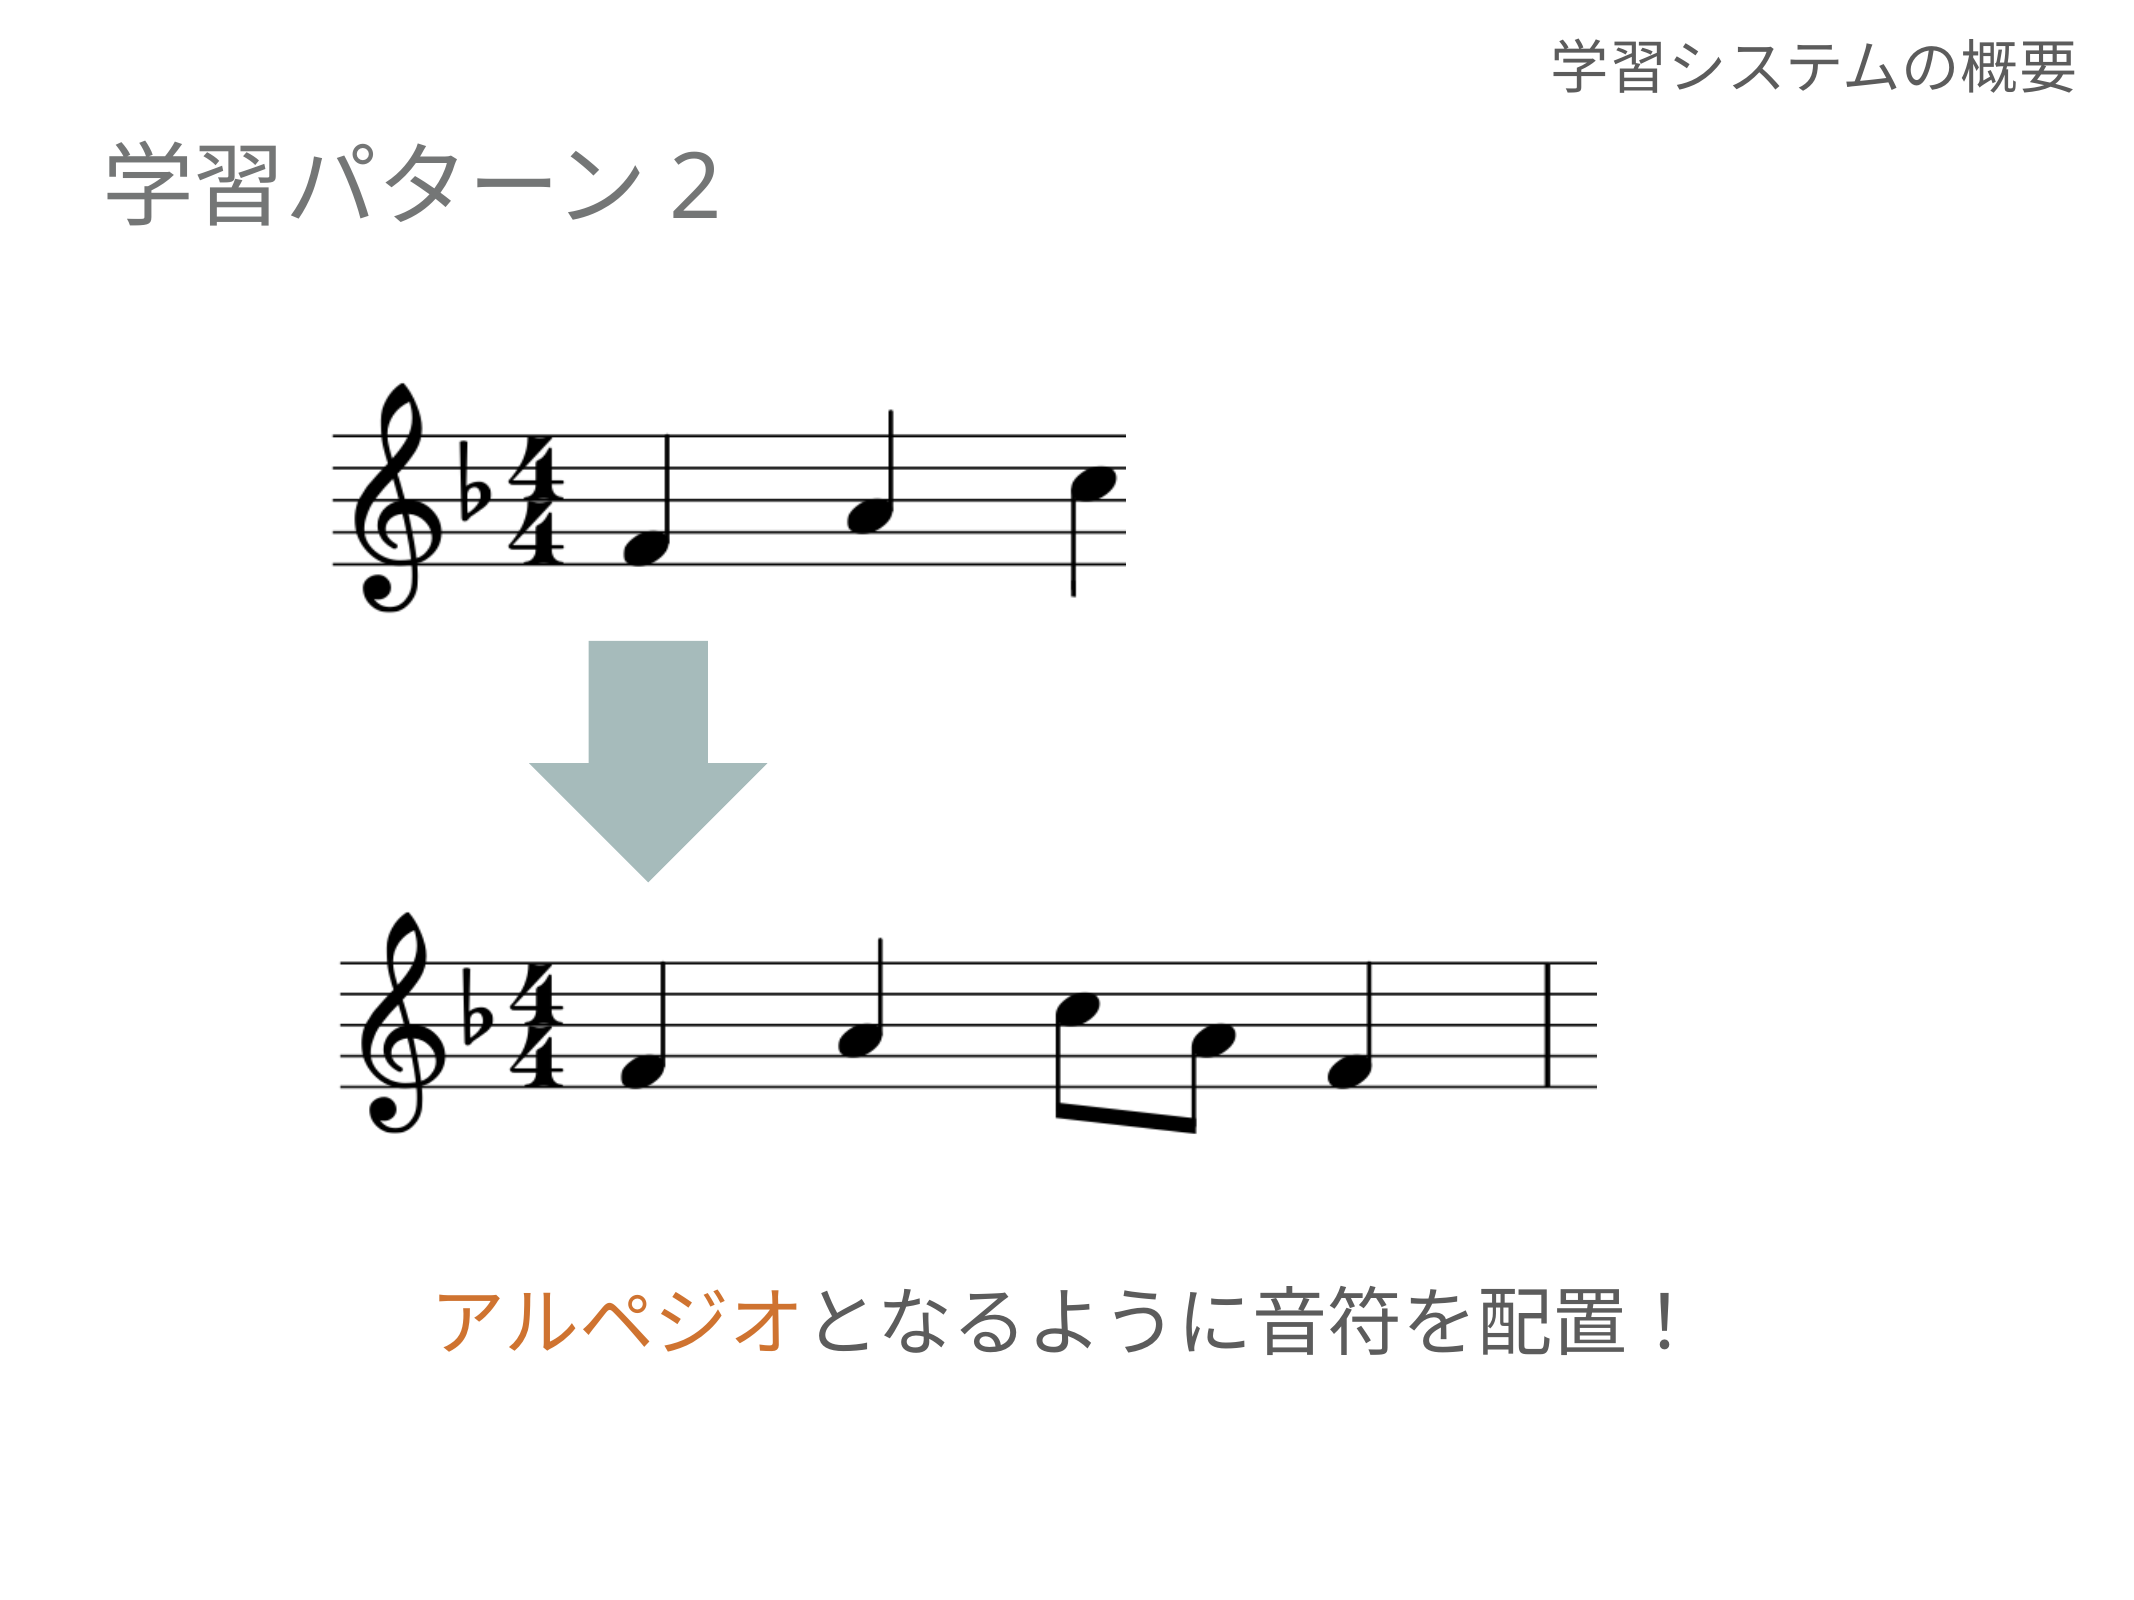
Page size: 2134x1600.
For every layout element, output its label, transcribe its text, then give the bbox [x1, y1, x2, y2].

list アルペジオとなるように音符を配置！ [93, 1265, 2041, 1482]
title 学習パターン2 [93, 118, 2041, 238]
picture [330, 379, 1126, 624]
picture [296, 886, 1597, 1187]
text_box 学習システムの概要 [1413, 21, 2087, 109]
text_box [529, 640, 768, 883]
